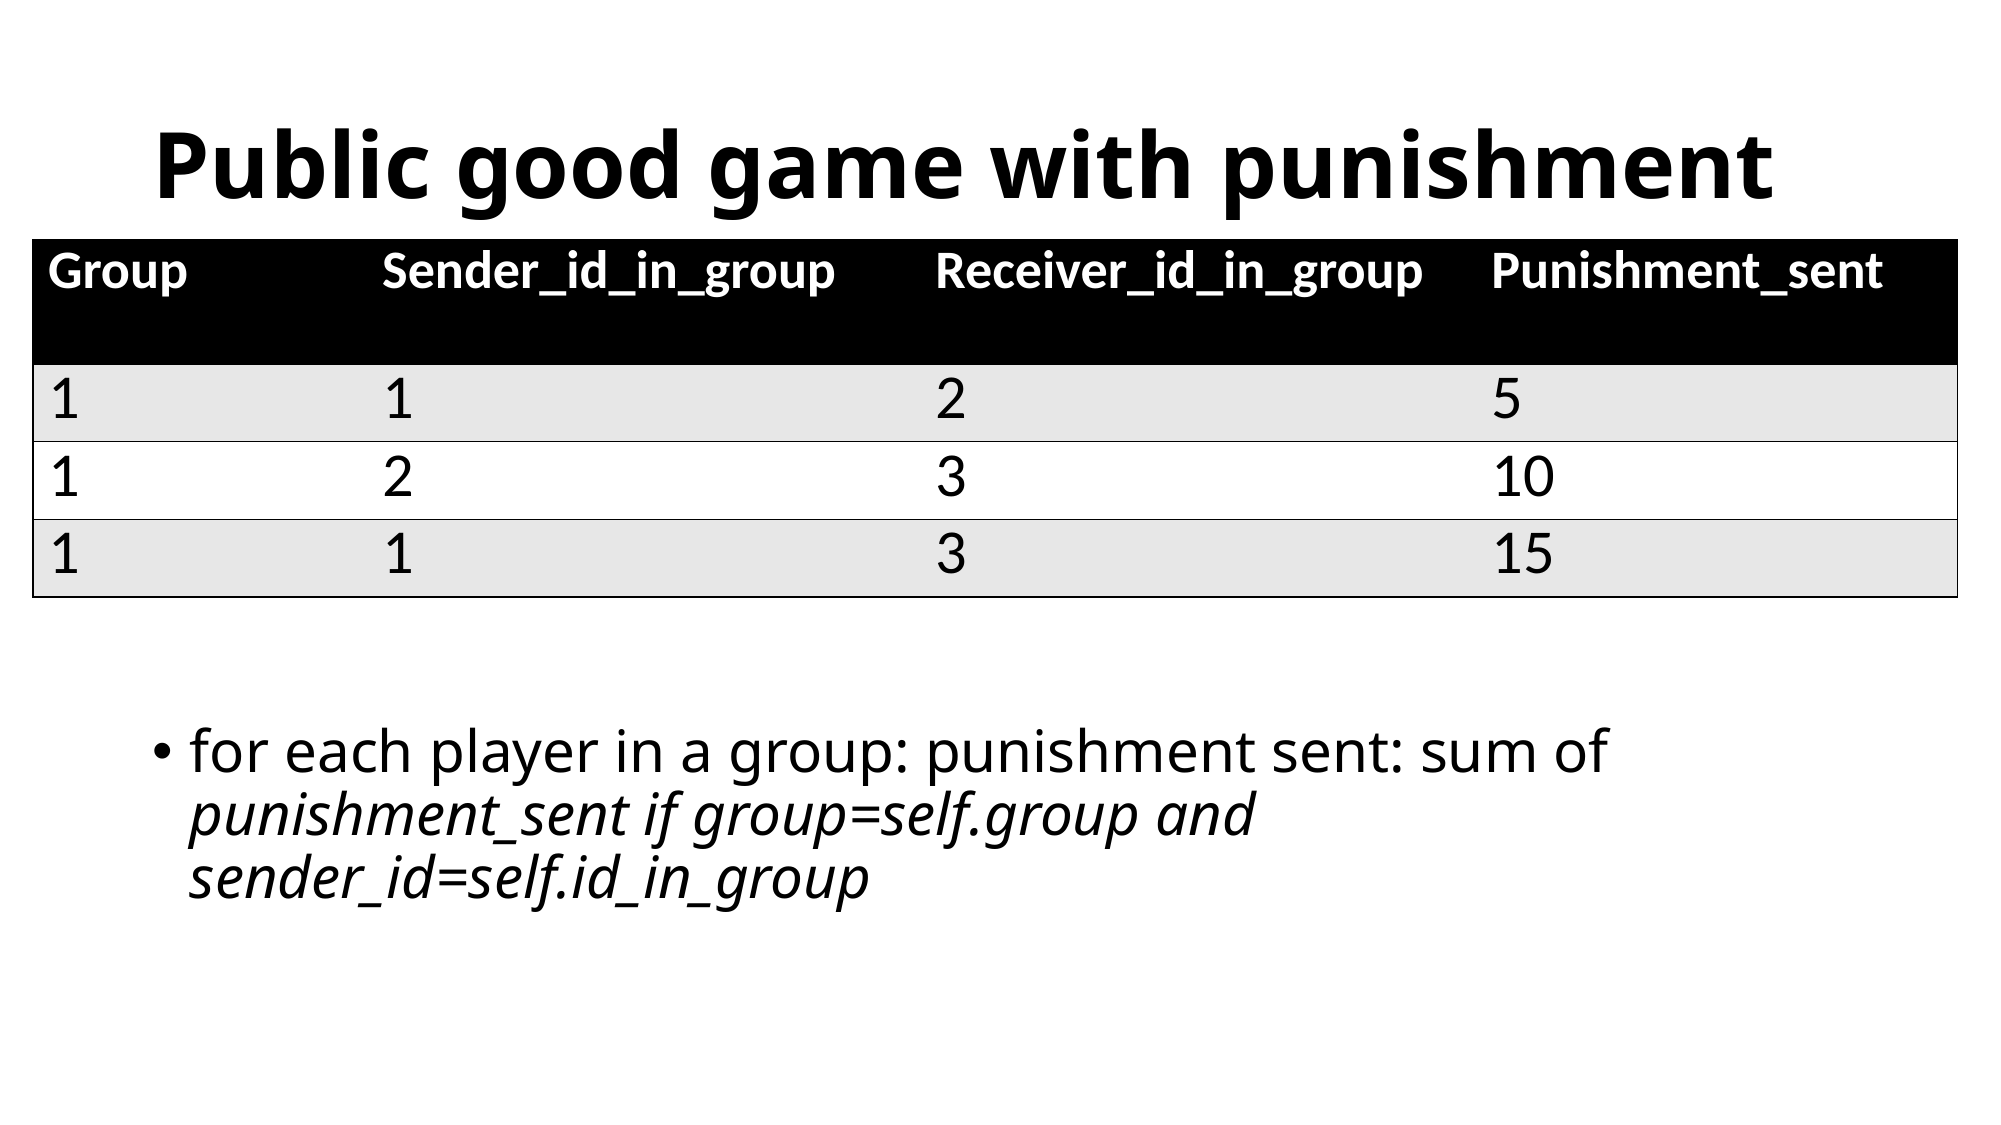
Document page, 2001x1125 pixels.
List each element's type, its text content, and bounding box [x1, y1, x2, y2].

table_cell 1 [34, 365, 367, 441]
table_header Sender_id_in_group [367, 241, 920, 363]
table_cell 15 [1476, 520, 1957, 596]
table_cell 1 [34, 442, 367, 519]
table_cell 3 [920, 520, 1476, 596]
table_cell 10 [1476, 442, 1957, 519]
table_cell 1 [367, 365, 920, 441]
table_header Group [34, 241, 367, 363]
table_cell 5 [1476, 365, 1957, 441]
table_cell 2 [920, 365, 1476, 441]
table_cell 3 [920, 442, 1476, 519]
table_cell 2 [367, 442, 920, 519]
title Public good game with punishment [137, 59, 1863, 239]
table_header Punishment_sent [1476, 241, 1957, 363]
list for each player in a group: punishment sent: sum of punishment_sent if group=self.group and sender_id=self.id_in_group [137, 714, 1863, 1014]
table_cell 1 [34, 520, 367, 596]
table_cell 1 [367, 520, 920, 596]
table_header Receiver_id_in_group [920, 241, 1476, 363]
